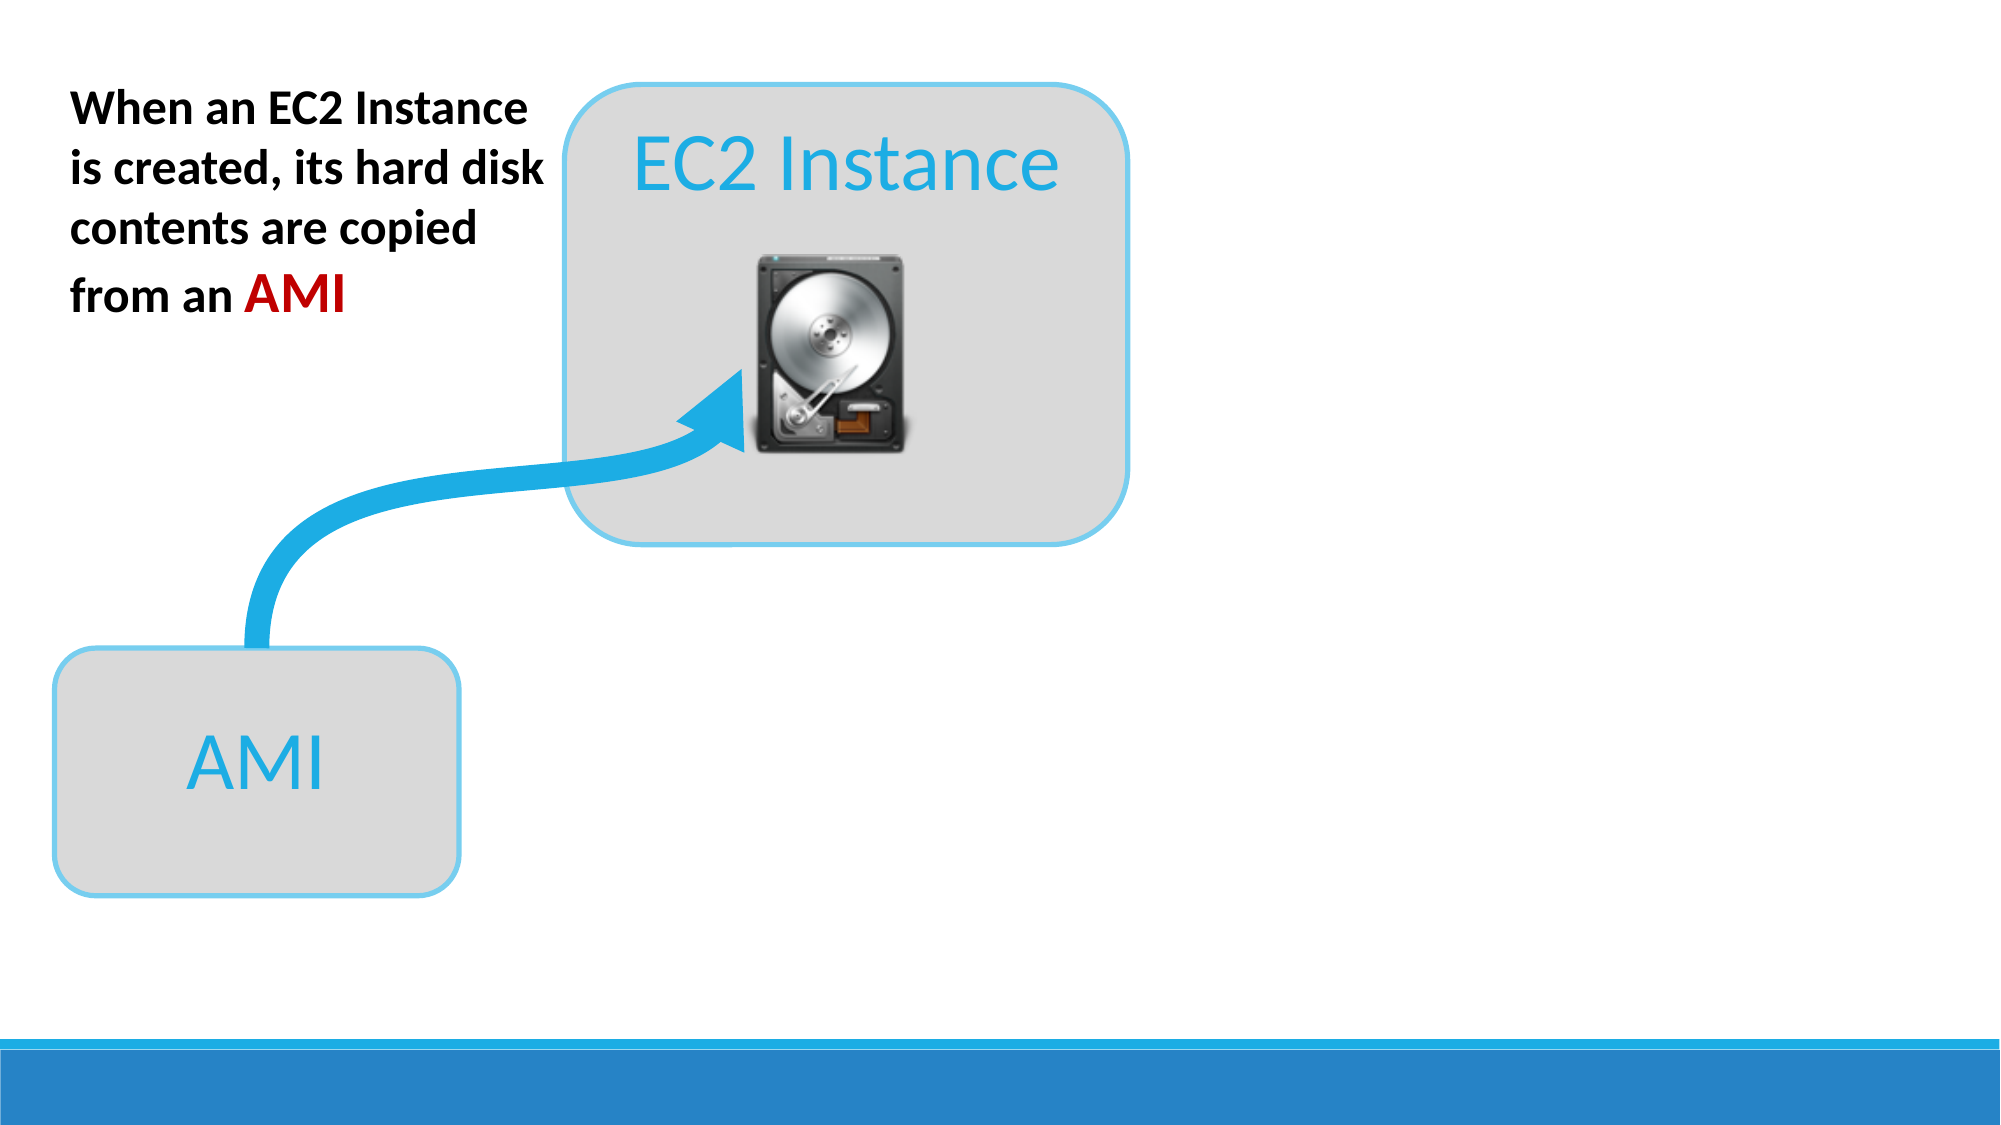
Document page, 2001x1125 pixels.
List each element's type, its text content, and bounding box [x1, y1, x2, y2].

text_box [53, 647, 460, 897]
picture [718, 240, 944, 467]
text_box When an EC2 Instance is created, its hard disk contents are copied from an AMI [55, 67, 586, 332]
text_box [358, 265, 640, 752]
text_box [563, 83, 1129, 546]
